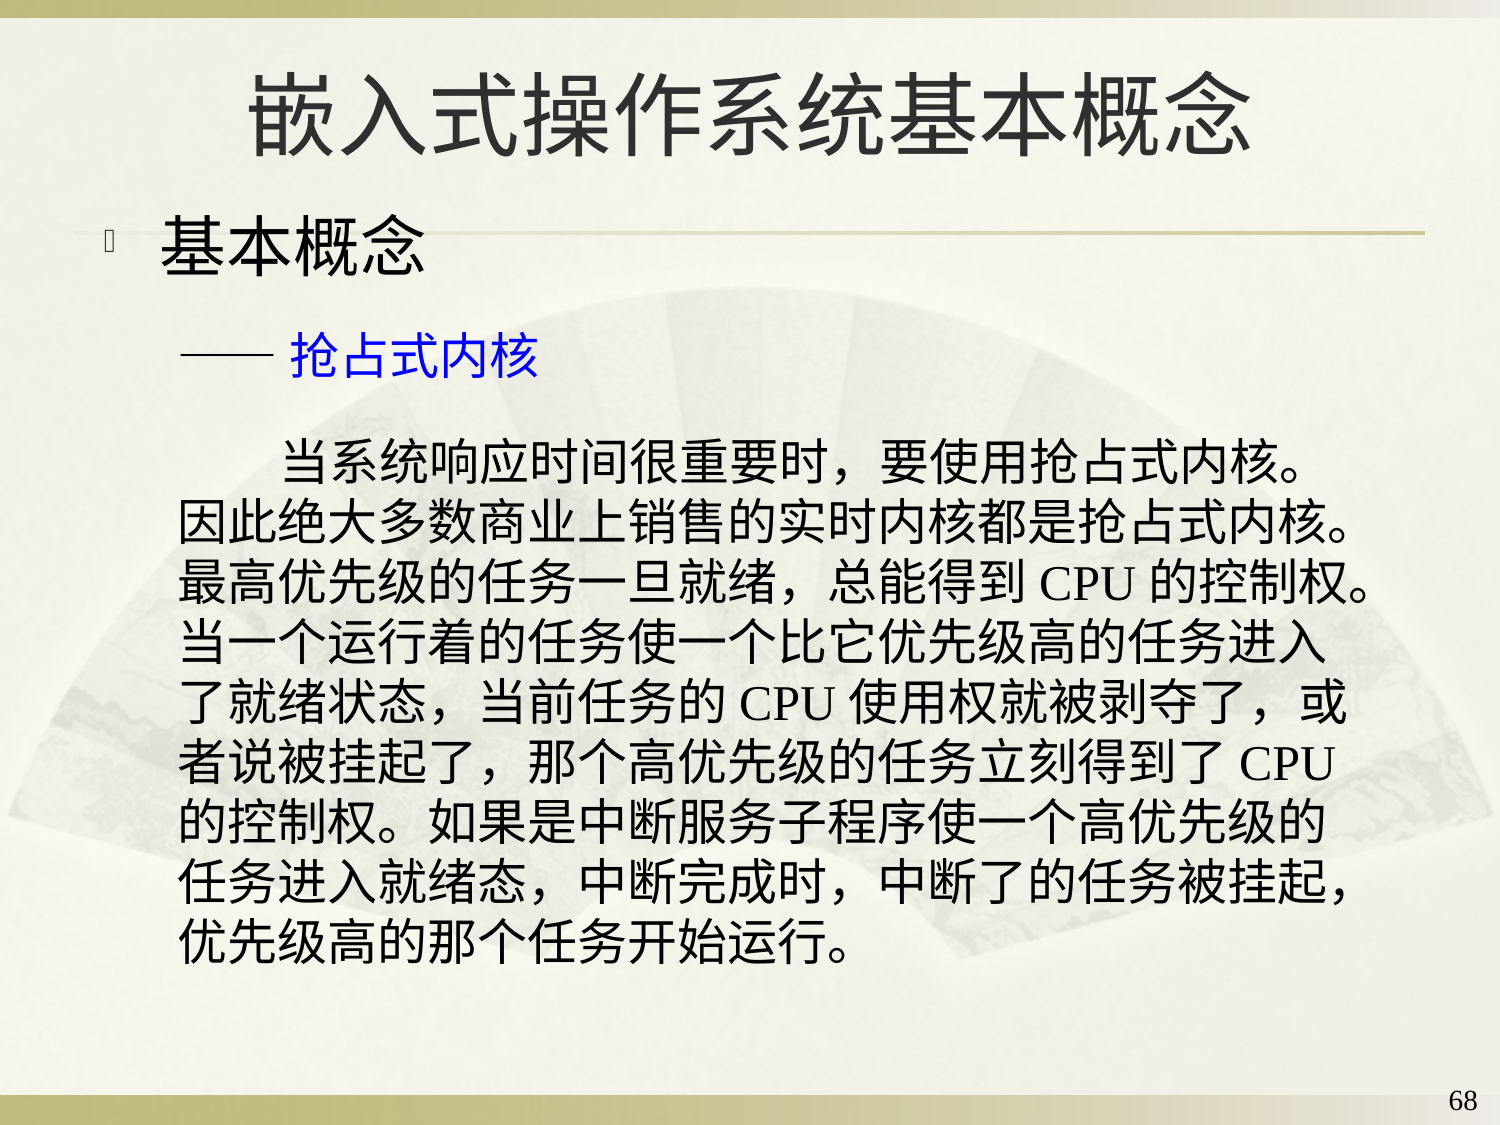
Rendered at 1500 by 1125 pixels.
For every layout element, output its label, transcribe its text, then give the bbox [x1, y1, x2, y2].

text_box ——抢占式内核 [162, 317, 836, 393]
list 基本概念 [88, 197, 665, 318]
picture [0, 18, 1500, 1095]
title 嵌入式操作系统基本概念 [75, 19, 1425, 207]
text_box 当系统响应时间很重要时，要使用抢占式内核。因此绝大多数商业上销售的实时内核都是抢占式内核。最高优先级的任务一旦就绪，总能得到CPU的控制权。当一个运行着的任务使一个比它优先级高的任务进入了就绪状态，当前任务的CPU使用权就被剥夺了，或者说被挂起了，那个高优先级的任务立刻得到了CPU的控制权。如果是中断服务子程序使一个高优先级的任务进入就绪态，中断完成时，中断了的任务被挂起，优先级高的那个任务开始运行。 [162, 422, 1375, 978]
